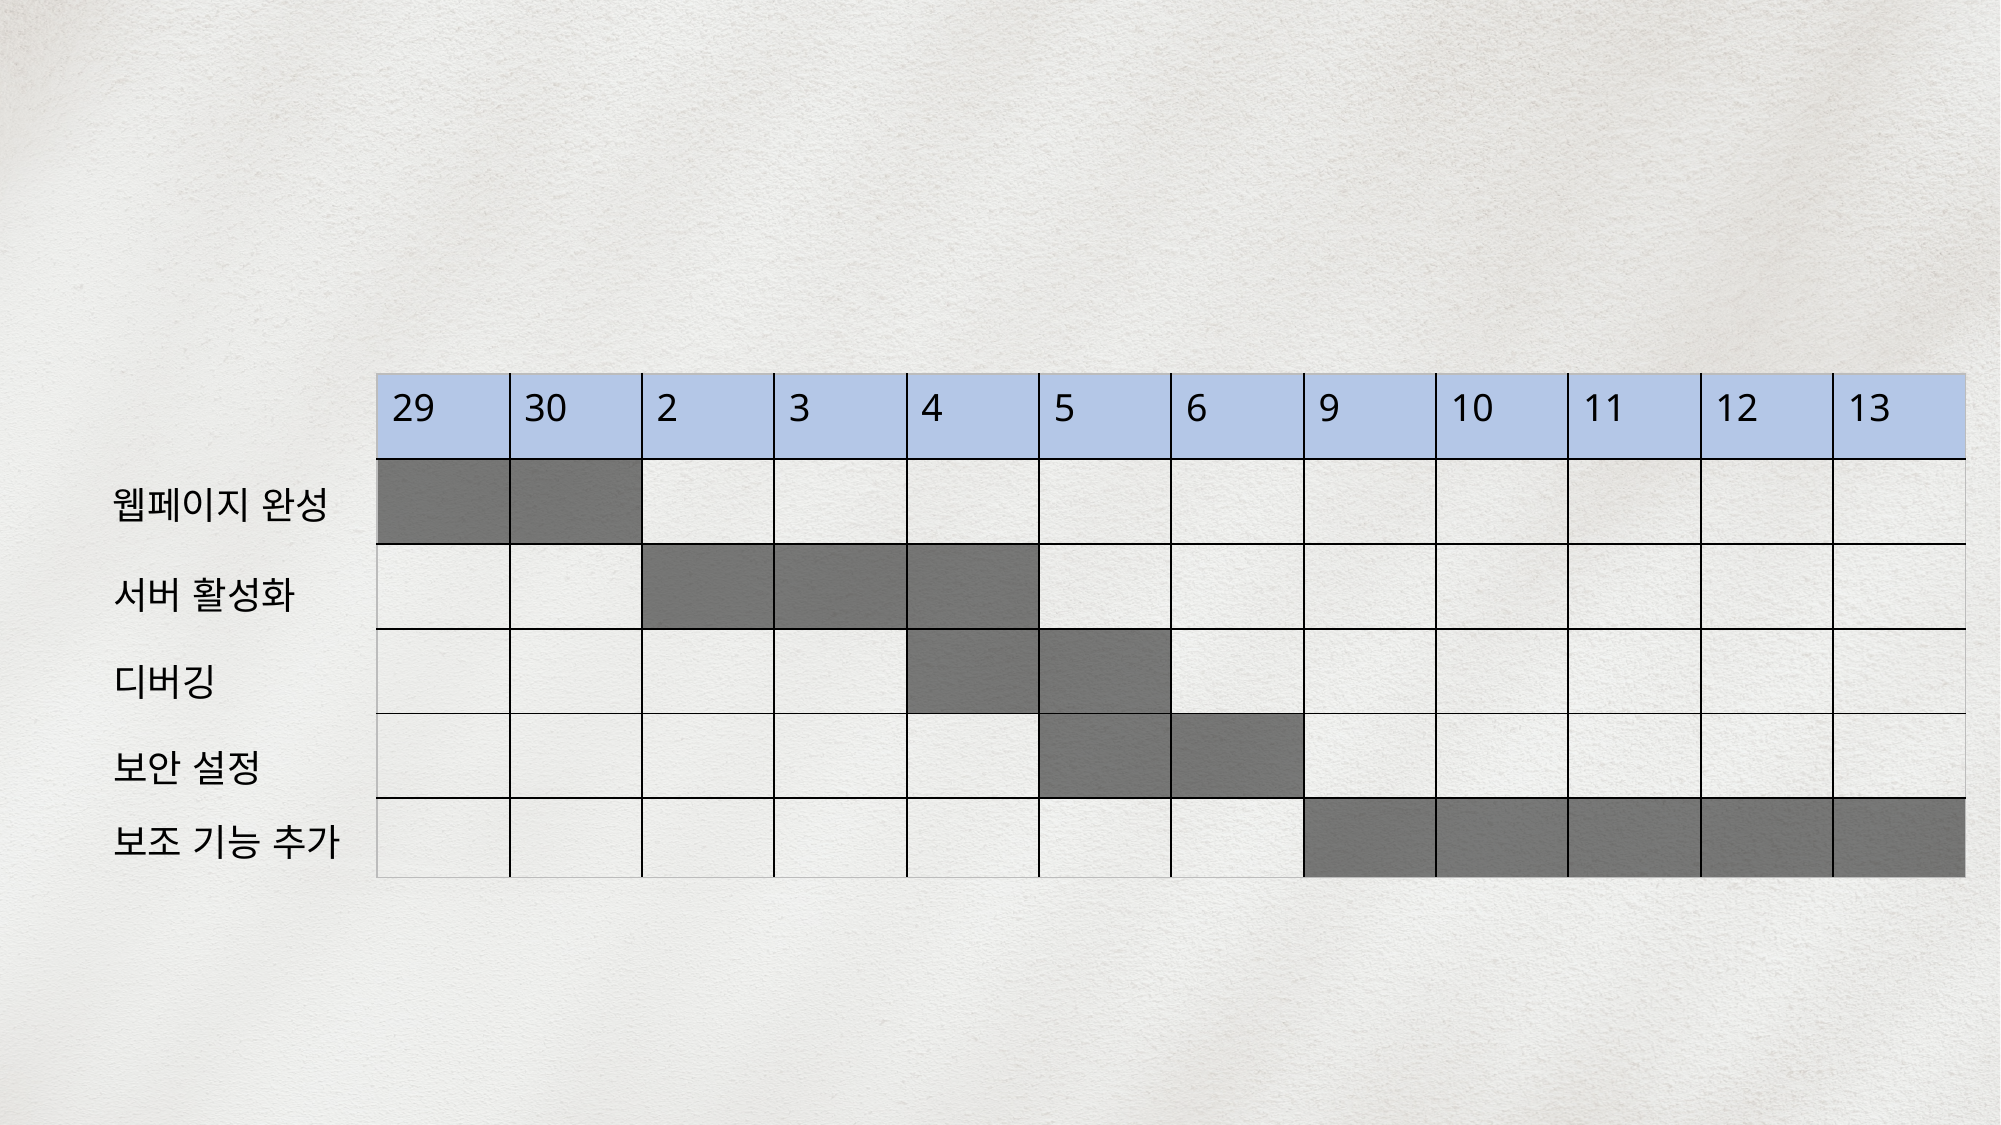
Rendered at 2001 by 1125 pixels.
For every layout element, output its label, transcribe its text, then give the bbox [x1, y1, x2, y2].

text_box 보안 설정 [98, 736, 369, 798]
table_cell [511, 714, 641, 797]
table_cell [1702, 460, 1832, 543]
table_cell [1834, 460, 1965, 543]
table_cell [1305, 460, 1435, 543]
table_cell [1437, 714, 1567, 797]
table_cell [1172, 545, 1303, 628]
table_cell [775, 799, 906, 877]
table_header 13 [1834, 375, 1965, 458]
table_cell [1040, 545, 1170, 628]
table_cell [378, 460, 509, 543]
table_cell [1437, 630, 1567, 713]
table_cell [378, 545, 509, 628]
table_cell [908, 460, 1038, 543]
table_cell [1172, 460, 1303, 543]
table_cell [1834, 799, 1965, 877]
table_cell [1702, 545, 1832, 628]
table_cell [1702, 630, 1832, 713]
text_box 웹페이지 완성 [98, 473, 368, 535]
table_cell [643, 545, 773, 628]
table_cell [1834, 630, 1965, 713]
table_cell [1040, 630, 1170, 713]
table_cell [1834, 714, 1965, 797]
table_header 3 [775, 375, 906, 458]
table_header 4 [908, 375, 1038, 458]
text_box 디버깅 [98, 651, 369, 712]
table_cell [908, 630, 1038, 713]
table_cell [1702, 799, 1832, 877]
table_header 29 [378, 375, 509, 458]
table_cell [1040, 799, 1170, 877]
table_cell [1569, 460, 1700, 543]
table_cell [1569, 630, 1700, 713]
table_cell [643, 714, 773, 797]
table_cell [1702, 714, 1832, 797]
table_header 10 [1437, 375, 1567, 458]
table_cell [1040, 460, 1170, 543]
table_header 12 [1702, 375, 1832, 458]
table_cell [1437, 799, 1567, 877]
table_cell [511, 630, 641, 713]
table_cell [908, 545, 1038, 628]
table_cell [775, 460, 906, 543]
table_cell [511, 545, 641, 628]
table_cell [775, 714, 906, 797]
table_cell [775, 545, 906, 628]
table_header 11 [1569, 375, 1700, 458]
table_header 6 [1172, 375, 1303, 458]
table_cell [1569, 545, 1700, 628]
table_cell [1834, 545, 1965, 628]
table_cell [1305, 799, 1435, 877]
table_cell [511, 799, 641, 877]
table_cell [643, 630, 773, 713]
text_box 보조 기능 추가 [98, 810, 386, 872]
table_cell [378, 630, 509, 713]
table_header 5 [1040, 375, 1170, 458]
table_cell [643, 799, 773, 877]
table_header 9 [1305, 375, 1435, 458]
table_cell [378, 799, 509, 877]
table_cell [378, 714, 509, 797]
table_cell [1437, 460, 1567, 543]
text_box 서버 활성화 [98, 564, 368, 625]
table_cell [511, 460, 641, 543]
table_cell [1437, 545, 1567, 628]
table_cell [643, 460, 773, 543]
table_cell [775, 630, 906, 713]
table_cell [908, 714, 1038, 797]
table_cell [1172, 799, 1303, 877]
table_cell [1172, 714, 1303, 797]
table_cell [1305, 714, 1435, 797]
table_cell [908, 799, 1038, 877]
table_cell [1305, 545, 1435, 628]
table_header 2 [643, 375, 773, 458]
table_cell [1569, 799, 1700, 877]
table_cell [1569, 714, 1700, 797]
table_cell [1305, 630, 1435, 713]
table_header 30 [511, 375, 641, 458]
table_cell [1040, 714, 1170, 797]
table_cell [1172, 630, 1303, 713]
